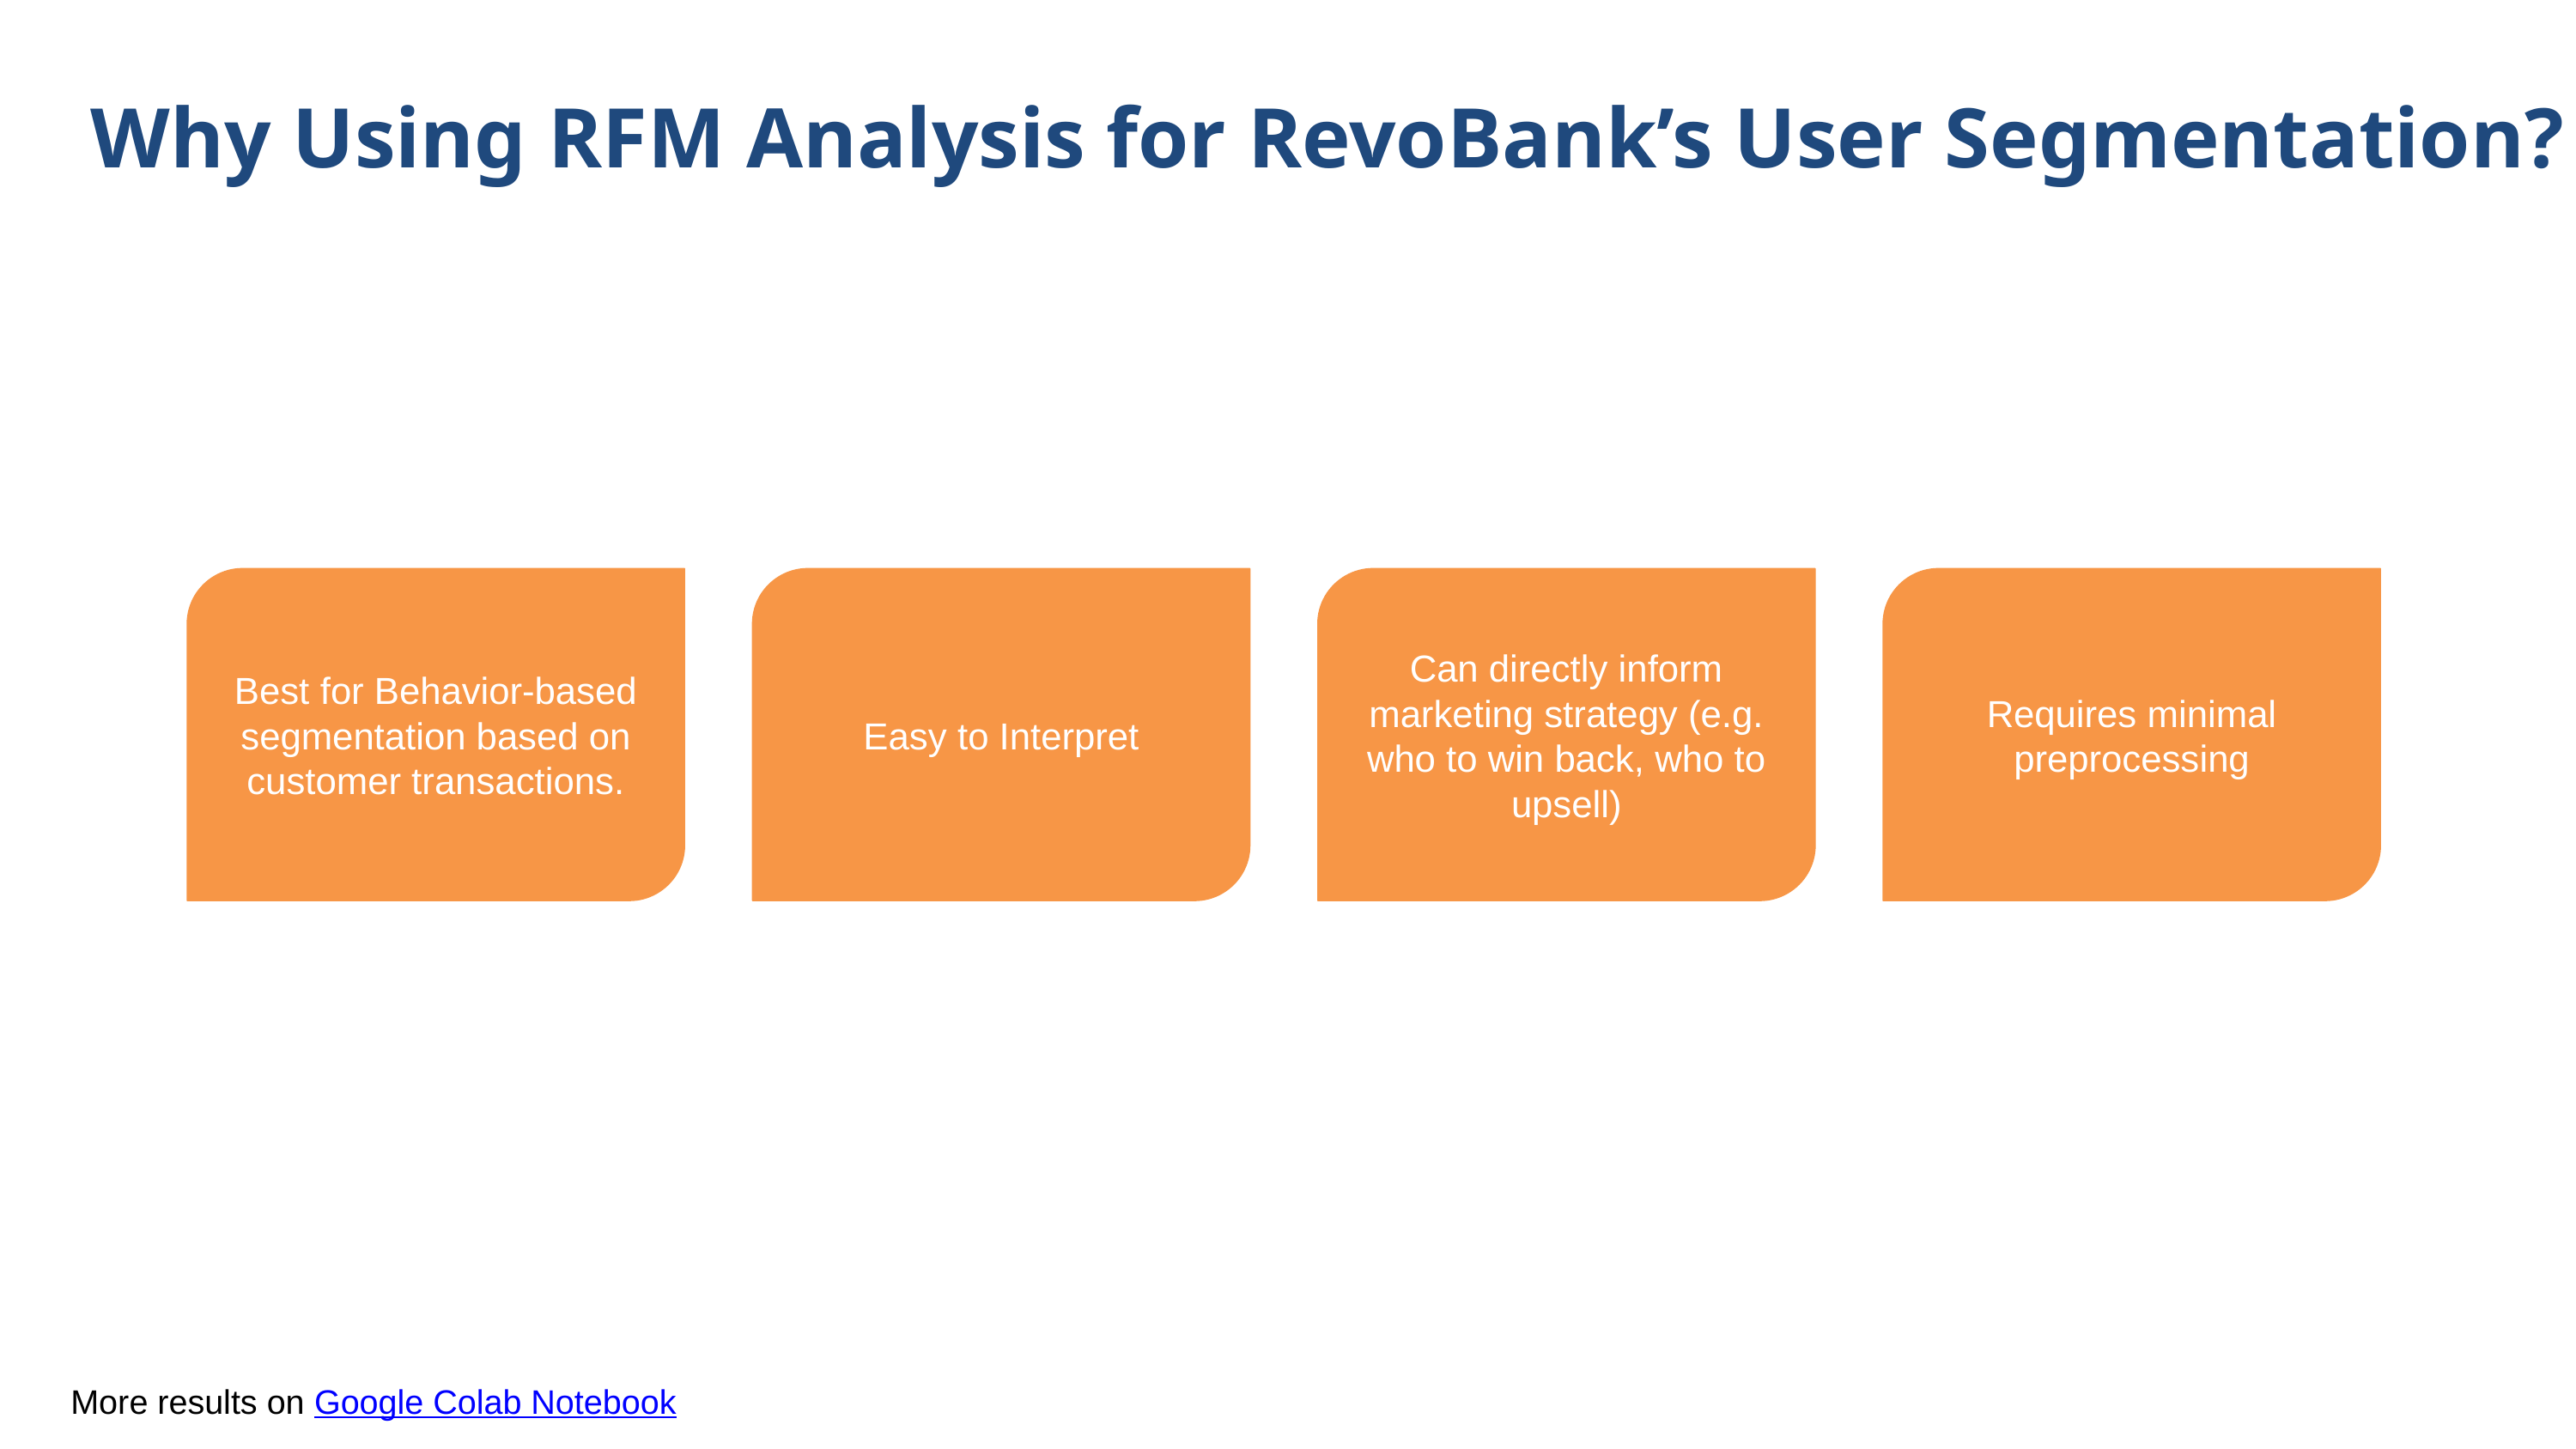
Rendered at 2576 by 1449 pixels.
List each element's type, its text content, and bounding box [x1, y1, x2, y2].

text_box [486, 537, 1395, 615]
text_box Requires minimal preprocessing [1883, 568, 2381, 901]
text_box Can directly inform marketing strategy (e.g. who to win back, who to upsell) [1317, 568, 1815, 901]
text_box More results on Google Colab Notebook [58, 1367, 1033, 1434]
text_box Best for Behavior-based segmentation based on customer transactions. [187, 568, 685, 901]
text_box Easy to Interpret [752, 568, 1250, 901]
text_box Why Using RFM Analysis for RevoBank’s User Segmentation? [90, 92, 2576, 187]
